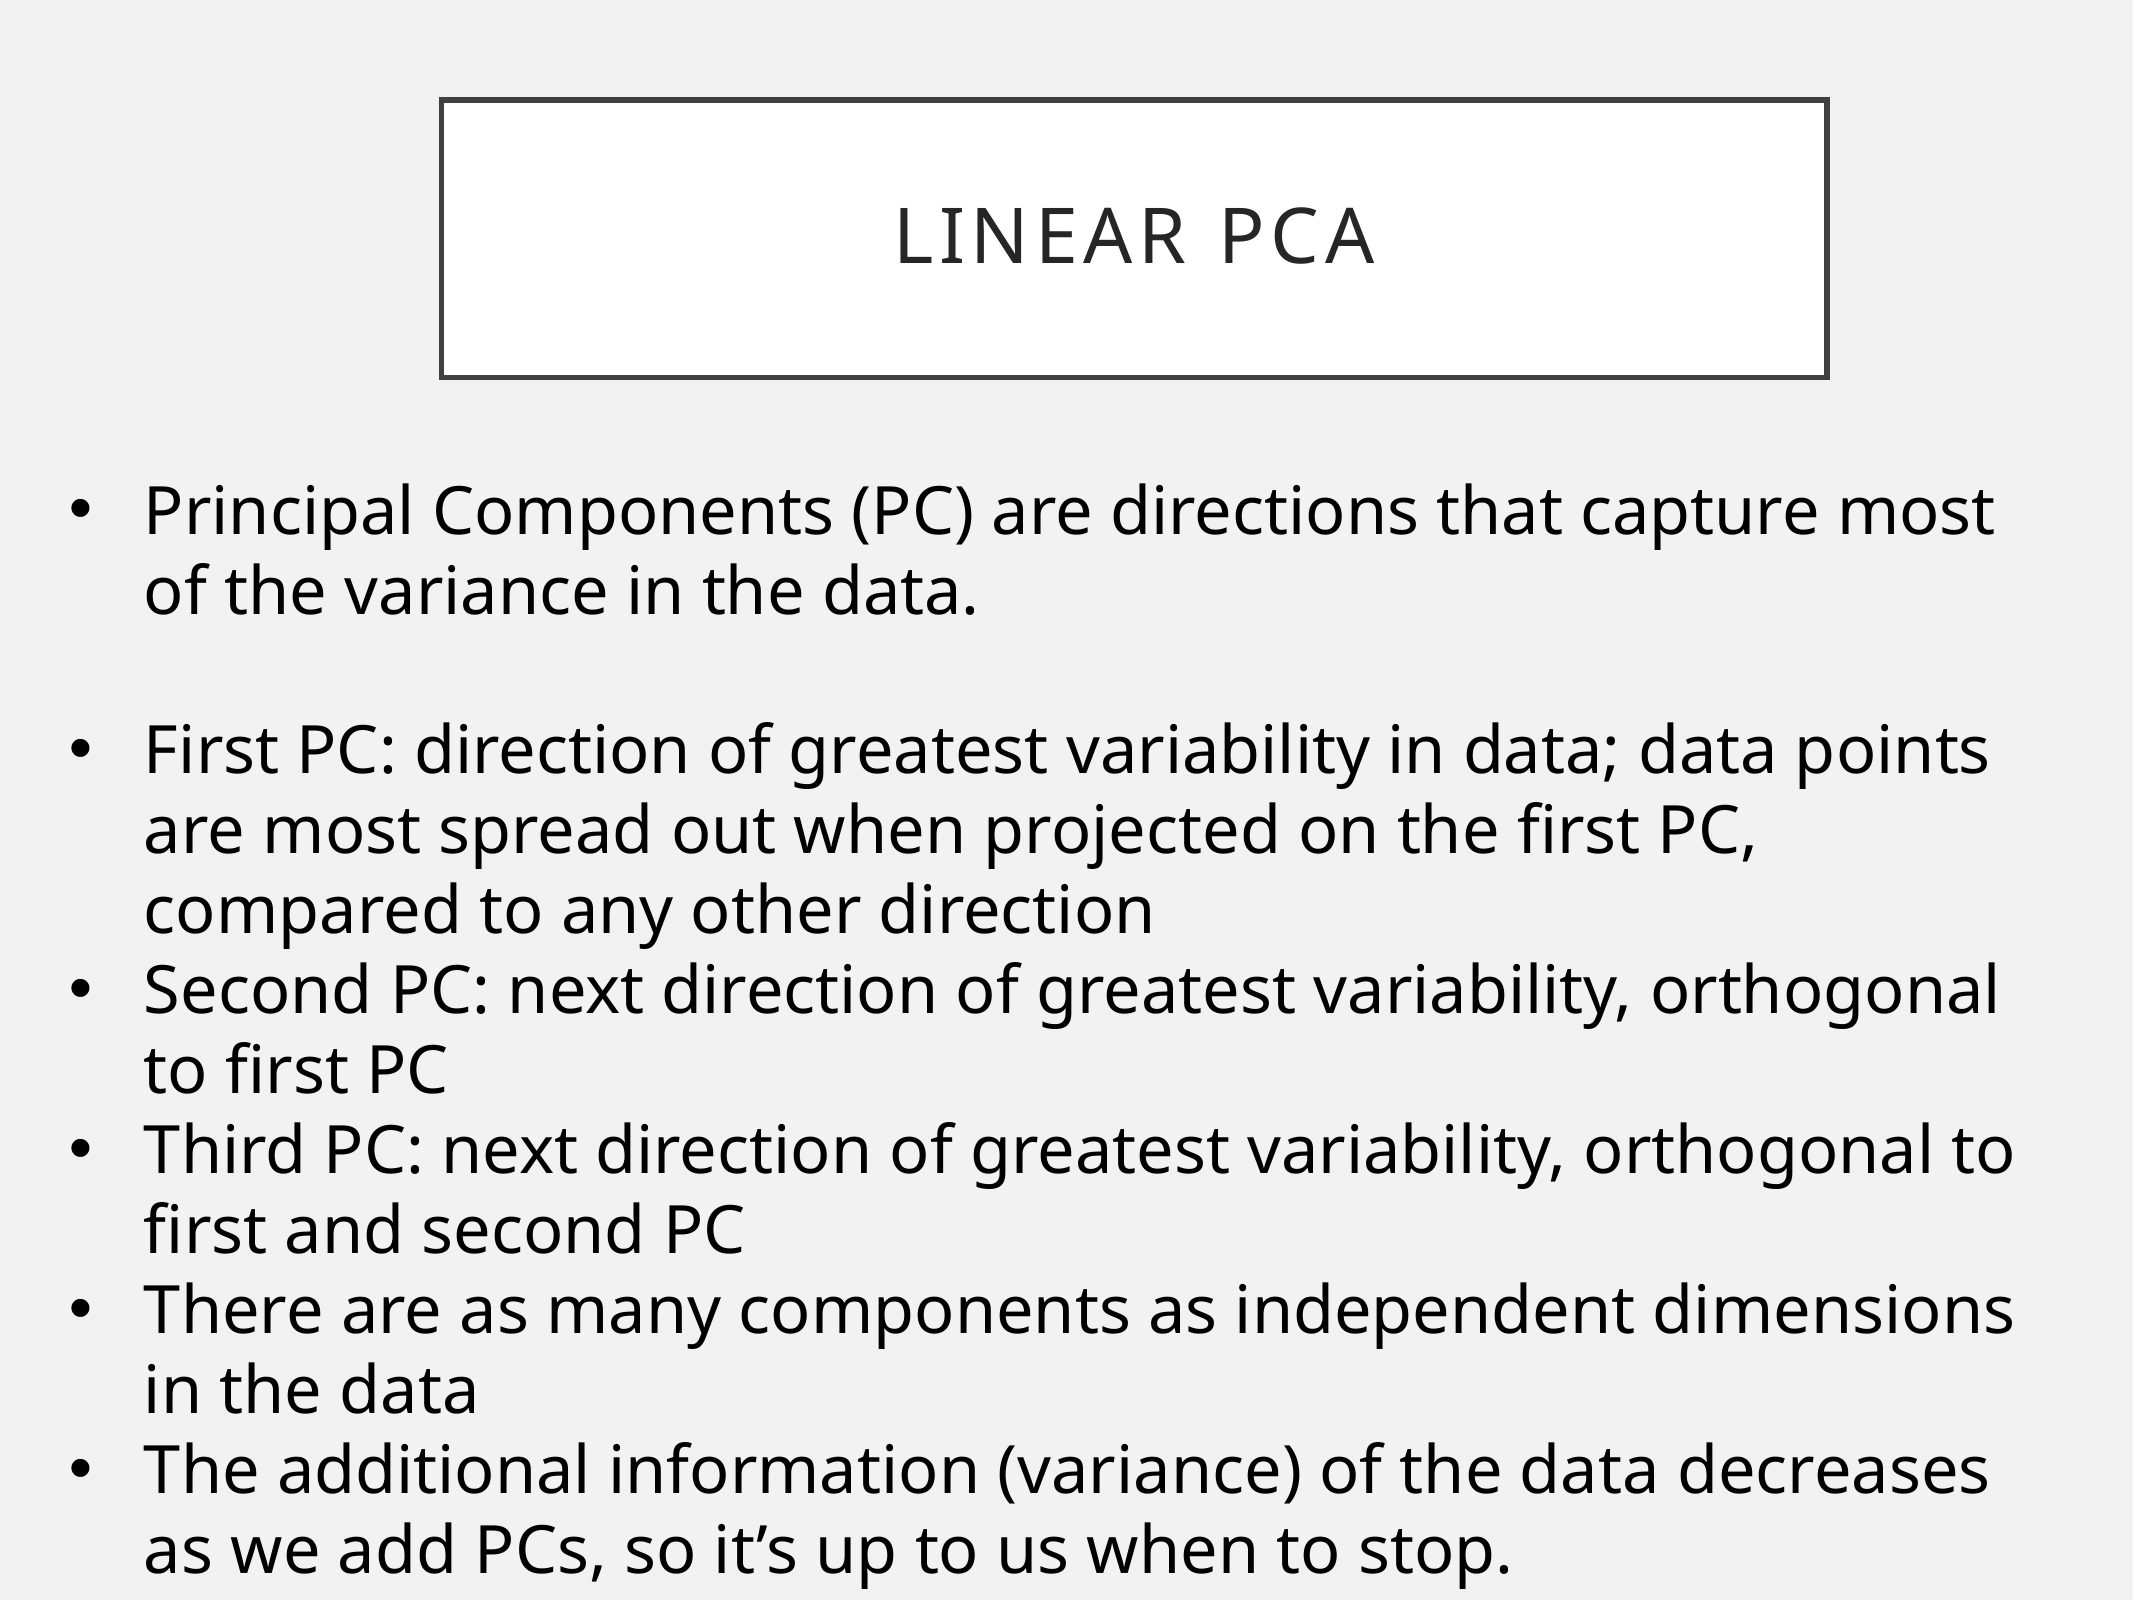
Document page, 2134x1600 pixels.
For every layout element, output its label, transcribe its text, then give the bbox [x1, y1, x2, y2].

title LINEAR pca [439, 97, 1830, 380]
text_box Principal Components (PC) are directions that capture most of the variance in the data. First PC: direction of greatest variability in data; data points are most spread out when projected on the first PC, compared to any other direction Second PC: next direction of greatest variability, orthogonal to first PC Third PC: next direction of greatest variability, orthogonal to first and second PC There are as many components as independent dimensions in the data The additional information (variance) of the data decreases as we add PCs, so it’s up to us when to stop. [54, 460, 2092, 1595]
